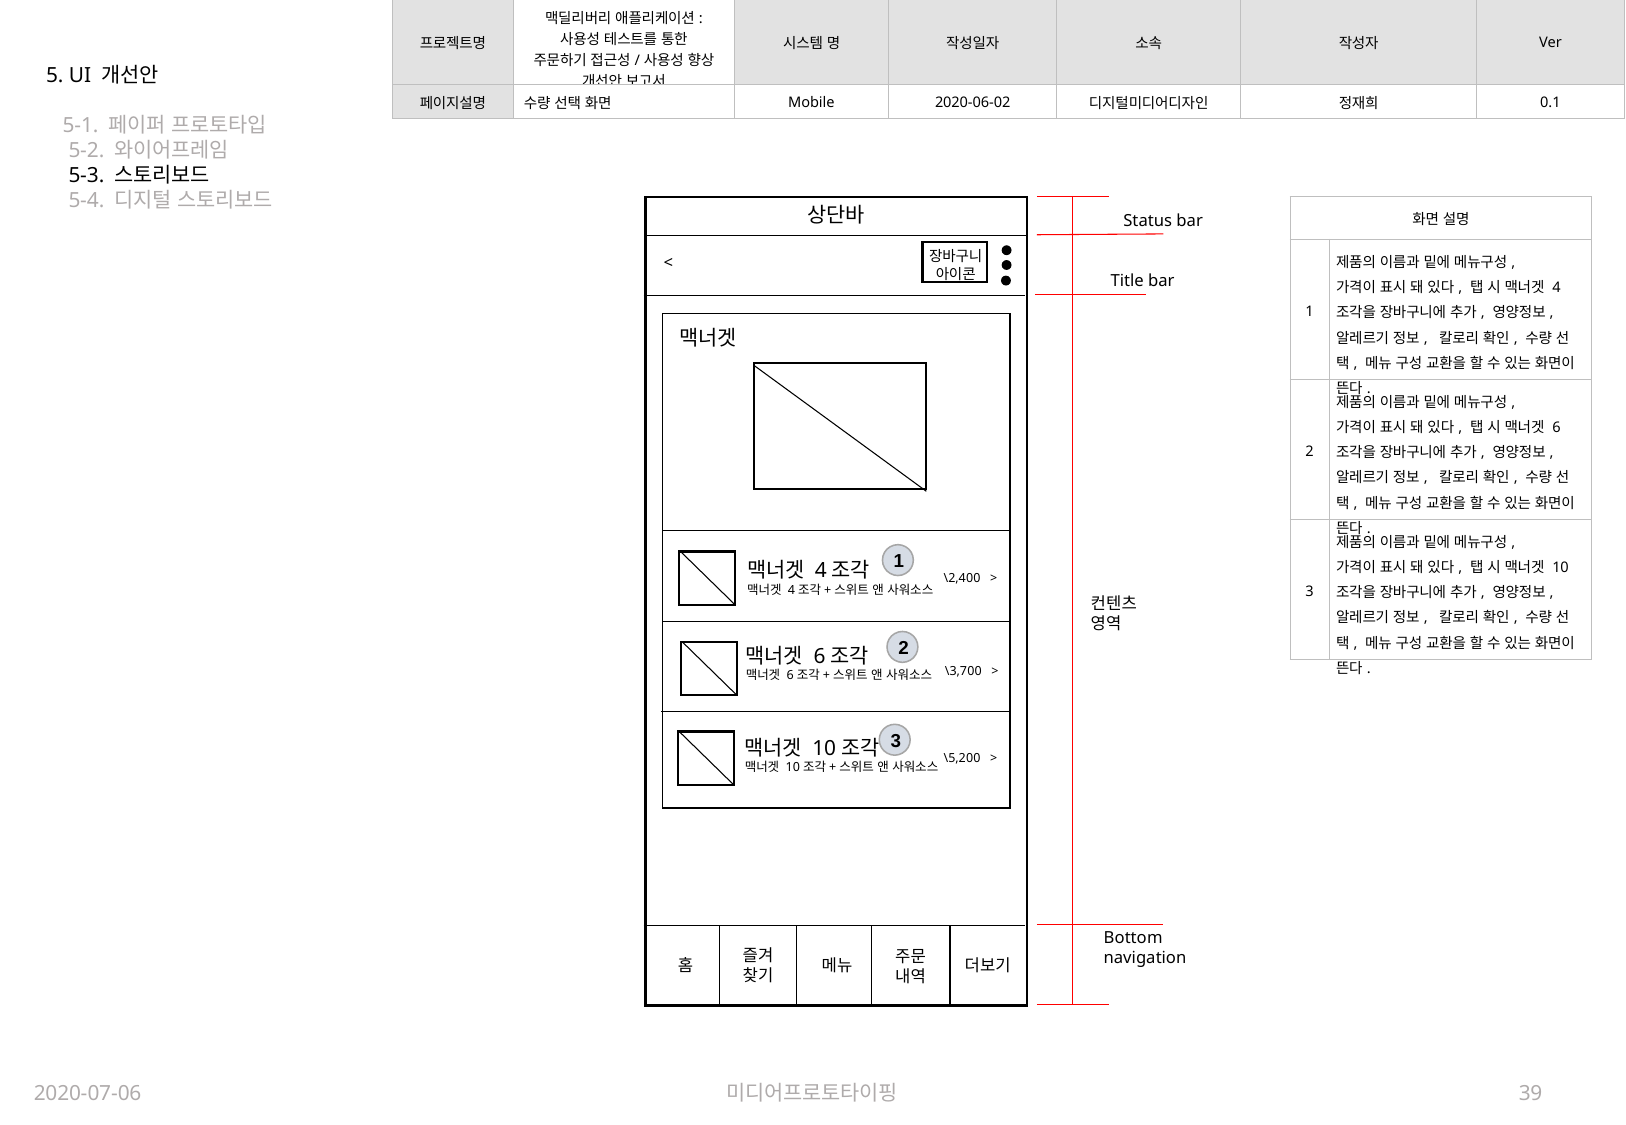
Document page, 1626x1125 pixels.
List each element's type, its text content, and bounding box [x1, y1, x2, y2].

table_cell 수량 선택 화면 [514, 85, 734, 118]
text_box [753, 365, 927, 492]
table_cell Mobile [735, 85, 888, 118]
text_box \2,400 > [928, 562, 1013, 593]
table_cell 3 [1291, 520, 1329, 659]
text_box 메뉴 [806, 947, 868, 983]
table_cell 제품의 이름과 밑에 메뉴구성, 가격이 표시 돼 있다, 탭 시 맥너겟 10조각을 장바구니에 추가, 영양정보, 알레르기 정보, 칼로리 확인, 수량 선택, 메뉴 구성 교환을 할 수 있는 화면이 뜬다. [1330, 520, 1591, 659]
text_box 컨텐츠 영역 [1075, 585, 1152, 640]
text_box [1000, 275, 1011, 286]
table_cell 2020-06-02 [889, 85, 1056, 118]
text_box 상단바 [792, 194, 880, 234]
text_box [644, 196, 1028, 1007]
text_box 즐겨 찾기 [727, 937, 789, 993]
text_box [679, 731, 734, 785]
table_header 맥딜리버리 애플리케이션: 사용성 테스트를 통한 주문하기 접근성/사용성 향상 개선안 보고서 [514, 0, 734, 84]
table_header 프로젝트명 [393, 0, 513, 84]
table_header 소속 [1057, 0, 1240, 84]
text_box 주문 내역 [880, 938, 942, 993]
table_header 작성자 [1241, 0, 1476, 84]
table_cell 2 [1291, 380, 1329, 519]
text_box [1001, 260, 1012, 270]
text_box < [648, 245, 693, 280]
table_cell 제품의 이름과 밑에 메뉴구성, 가격이 표시 돼 있다, 탭 시 맥너겟 4조각을 장바구니에 추가, 영양정보, 알레르기 정보, 칼로리 확인, 수량 선택, 메뉴 구성 교환을 할 수 있는 화면이 뜬다. [1330, 240, 1591, 379]
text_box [680, 551, 736, 605]
text_box Bottom navigation [1088, 919, 1202, 974]
text_box [921, 241, 988, 283]
text_box 장바구니 아이콘 [914, 239, 997, 290]
table_cell 정재희 [1241, 85, 1476, 118]
table_cell 디지털미디어디자인 [1057, 85, 1240, 118]
table_cell 페이지설명 [428, 85, 513, 118]
text_box 3 [879, 724, 911, 756]
table_header 화면 설명 [1291, 197, 1591, 239]
table_header 작성일자 [889, 0, 1056, 84]
text_box [662, 313, 1011, 809]
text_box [681, 641, 737, 696]
text_box 1 [882, 544, 914, 576]
text_box Title bar [1095, 261, 1190, 297]
text_box 맥너겟 4조각 맥너겟 4조각+스위트 앤 사워소스 [732, 549, 949, 605]
text_box [1001, 245, 1012, 256]
table_header Ver [1477, 0, 1624, 84]
text_box \3,700 > [929, 655, 1014, 686]
text_box \5,200 > [928, 742, 1013, 773]
text_box 홈 [663, 947, 709, 983]
text_box 더보기 [951, 947, 1027, 983]
table_header 시스템 명 [735, 0, 888, 84]
text_box Status bar [1108, 202, 1219, 238]
table_cell 제품의 이름과 밑에 메뉴구성, 가격이 표시 돼 있다, 탭 시 맥너겟 6조각을 장바구니에 추가, 영양정보, 알레르기 정보, 칼로리 확인, 수량 선택, 메뉴 구성 교환을 할 수 있는 화면이 뜬다. [1330, 380, 1591, 519]
text_box 맥너겟 [664, 316, 757, 357]
table_cell 1 [1291, 240, 1329, 379]
text_box 5. UI 개선안 5-1. 페이퍼 프로토타입 5-2. 와이어프레임 5-3. 스토리보드 5-4. 디지털 스토리보드 [31, 54, 428, 220]
table_cell 0.1 [1477, 85, 1624, 118]
text_box 2 [887, 631, 918, 663]
